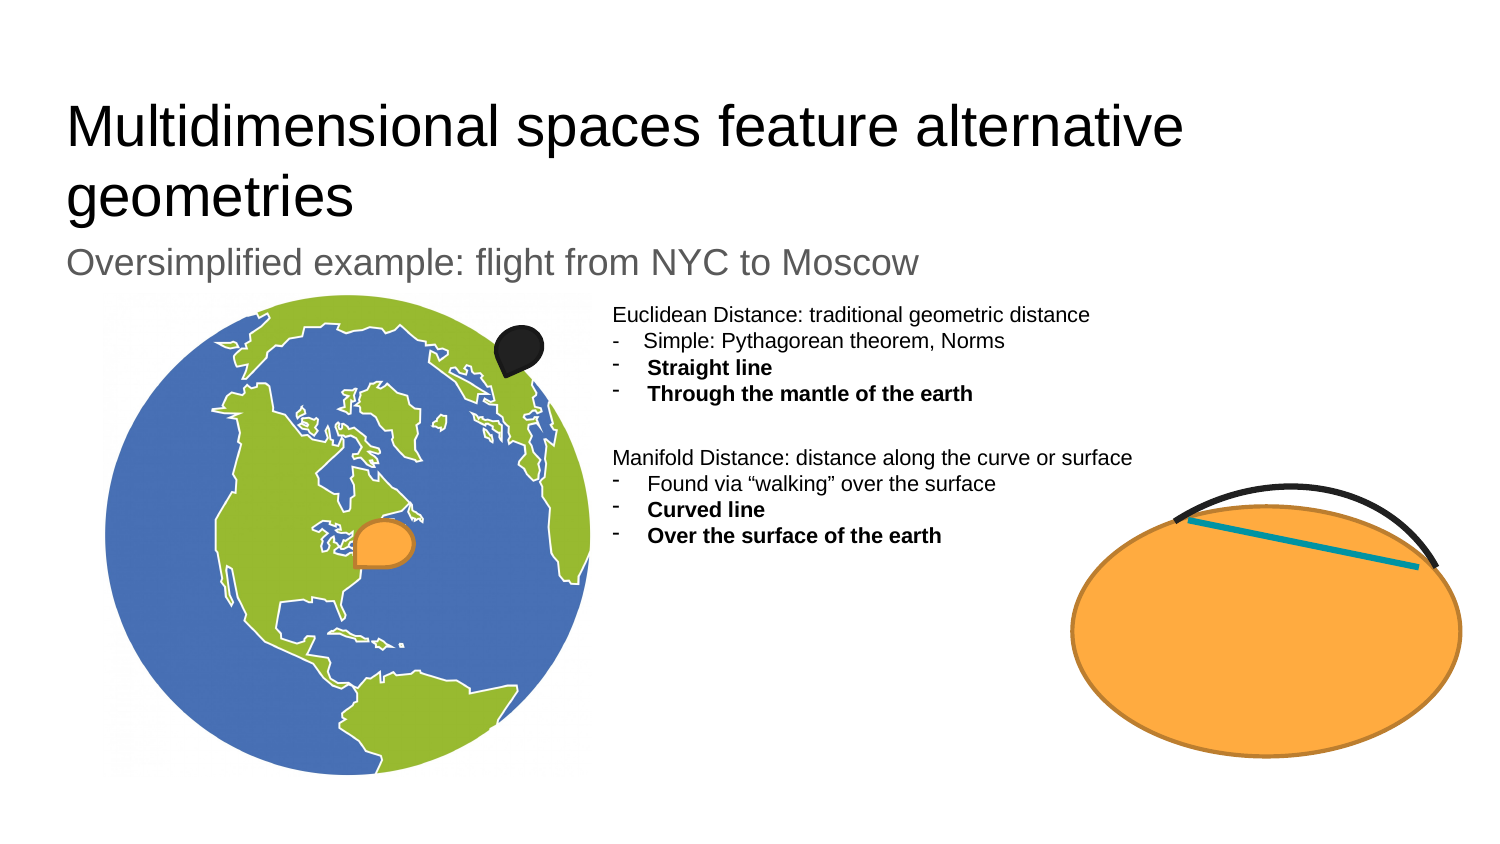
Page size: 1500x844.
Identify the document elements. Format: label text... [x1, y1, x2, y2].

picture [102, 293, 592, 777]
text_box [1174, 485, 1394, 523]
text_box Manifold Distance: distance along the curve or surface Found via “walking” over the surface Curved line Over the surface of the earth [597, 436, 1149, 556]
text_box [1070, 517, 1463, 759]
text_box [1187, 519, 1420, 568]
title Multidimensional spaces feature alternative geometries [51, 72, 1449, 167]
list Oversimplified example: flight from NYC to Moscow [51, 216, 1449, 777]
text_box [1424, 547, 1438, 569]
text_box Euclidean Distance: traditional geometric distance - Simple: Pythagorean theorem, Norms Straight line Through the mantle of the earth [597, 293, 1107, 413]
